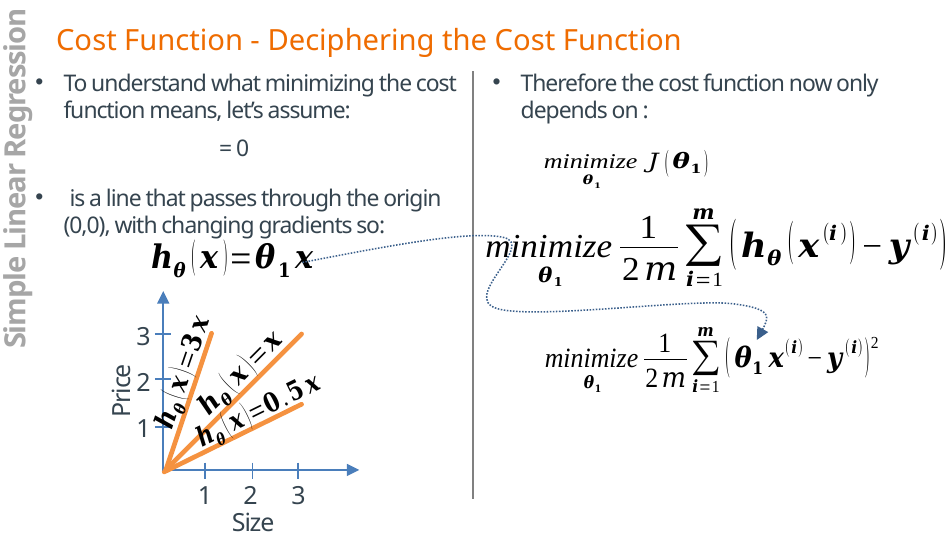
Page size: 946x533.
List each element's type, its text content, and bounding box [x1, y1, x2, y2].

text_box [302, 235, 879, 397]
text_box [97, 290, 360, 533]
text_box Simple Linear Regression [0, 8, 32, 485]
